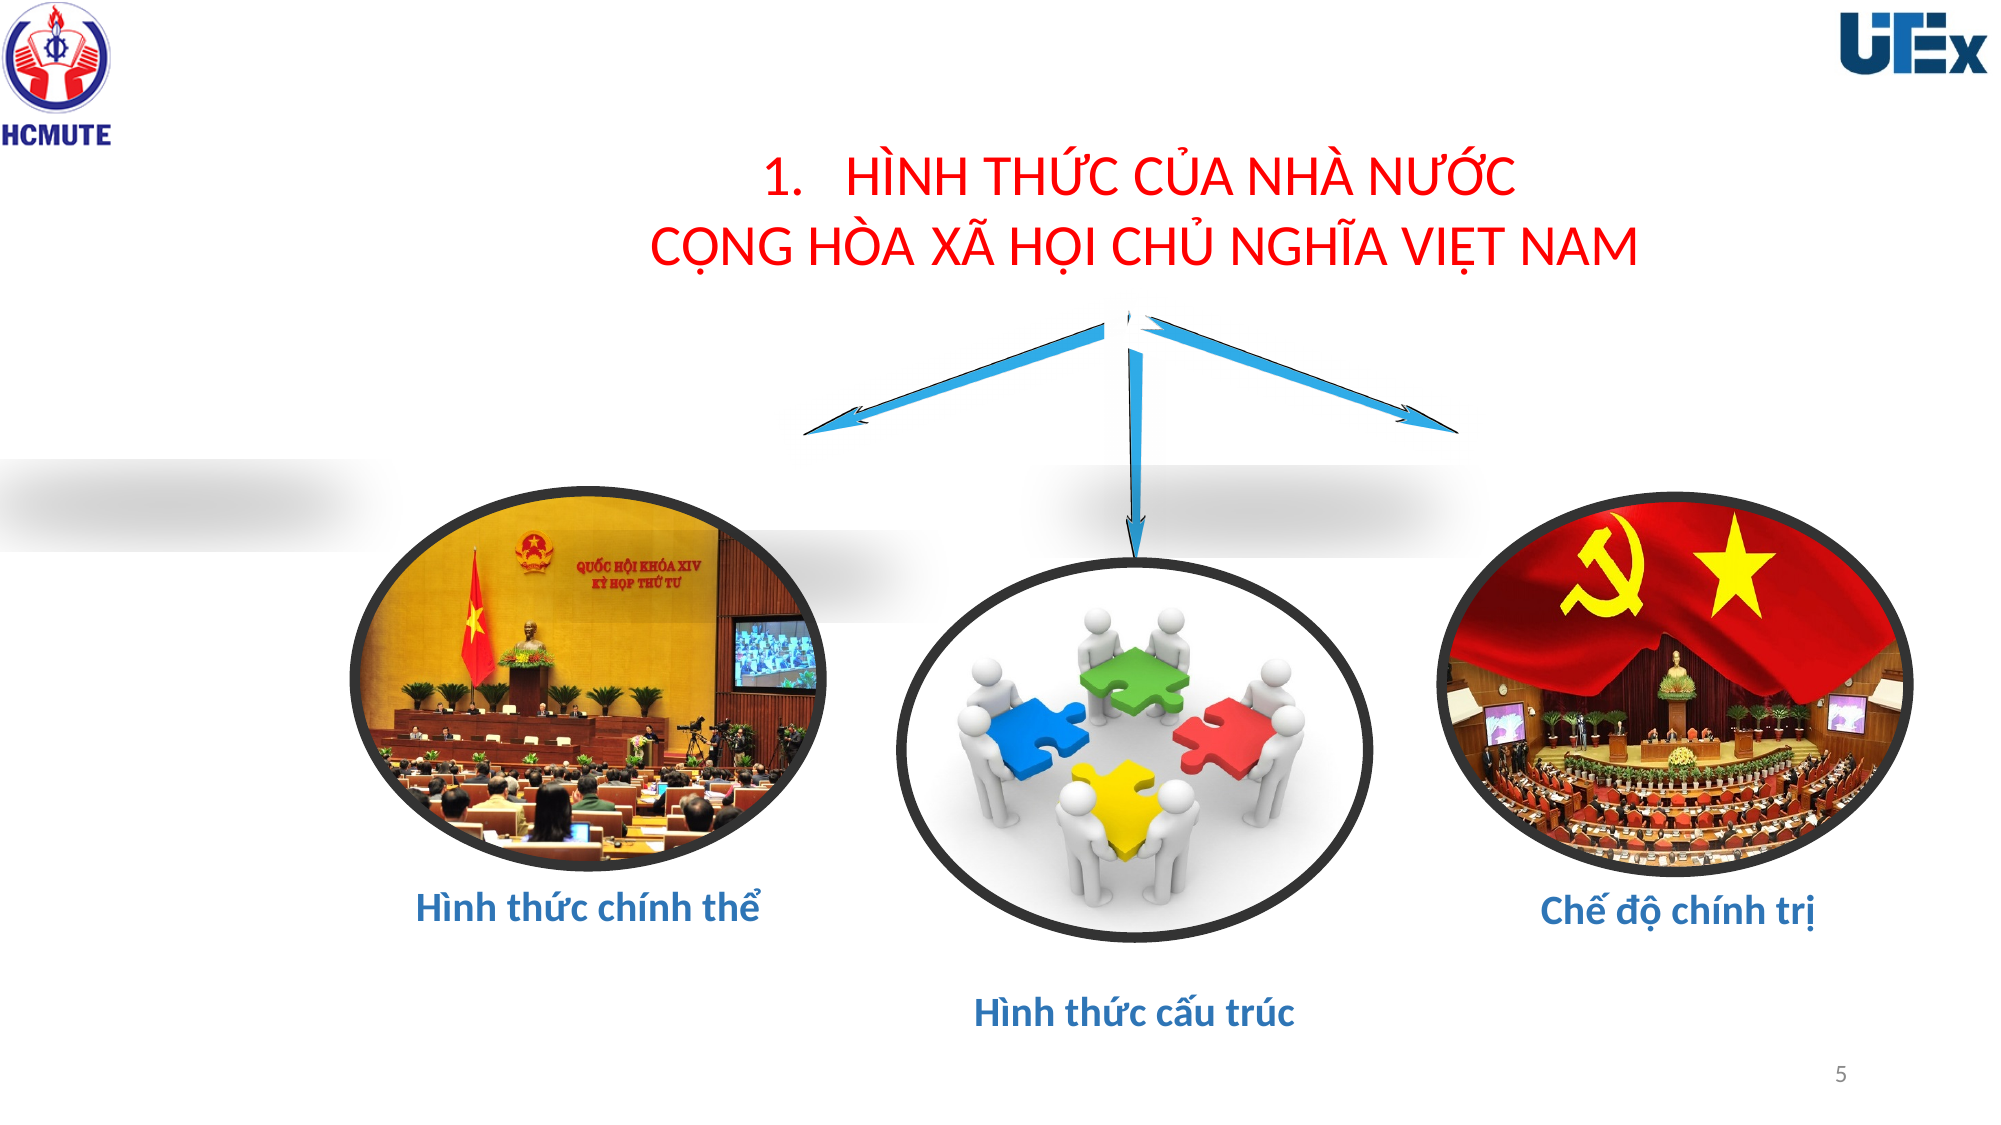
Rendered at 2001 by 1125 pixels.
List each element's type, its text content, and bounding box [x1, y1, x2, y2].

text_box HÌNH THỨC CỦA NHÀ NƯỚC CỘNG HÒA XÃ HỘI CHỦ NGHĨA VIỆT NAM [462, 129, 1799, 355]
picture [1834, 10, 2000, 83]
text_box Hình thức chính thể [354, 871, 822, 937]
picture [901, 562, 1369, 938]
slide_number 5 [1412, 1042, 1863, 1103]
text_box Hình thức cấu trúc [901, 977, 1369, 1042]
picture [0, 0, 120, 149]
picture [354, 491, 822, 867]
text_box Chế độ chính trị [1447, 875, 1909, 941]
picture [773, 289, 1487, 558]
picture [1441, 496, 1909, 872]
